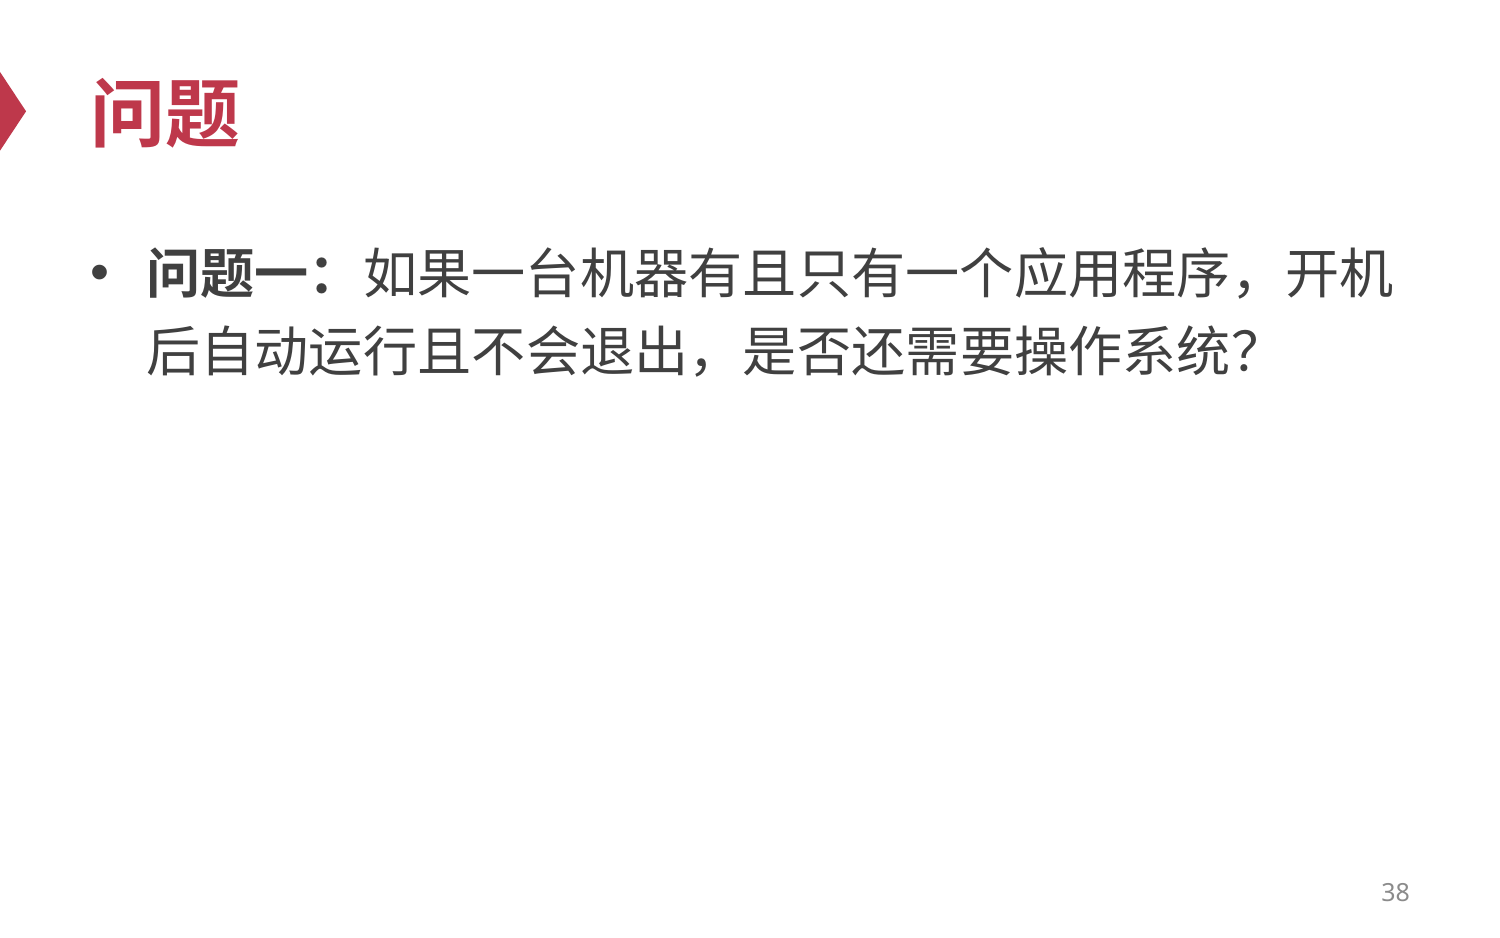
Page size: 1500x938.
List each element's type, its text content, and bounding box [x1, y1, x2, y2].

slide_number 38 [1074, 868, 1425, 919]
list 问题一：如果一台机器有且只有一个应用程序，开机后自动运行且不会退出，是否还需要操作系统？ [75, 218, 1425, 838]
title 问题 [75, 37, 1425, 186]
